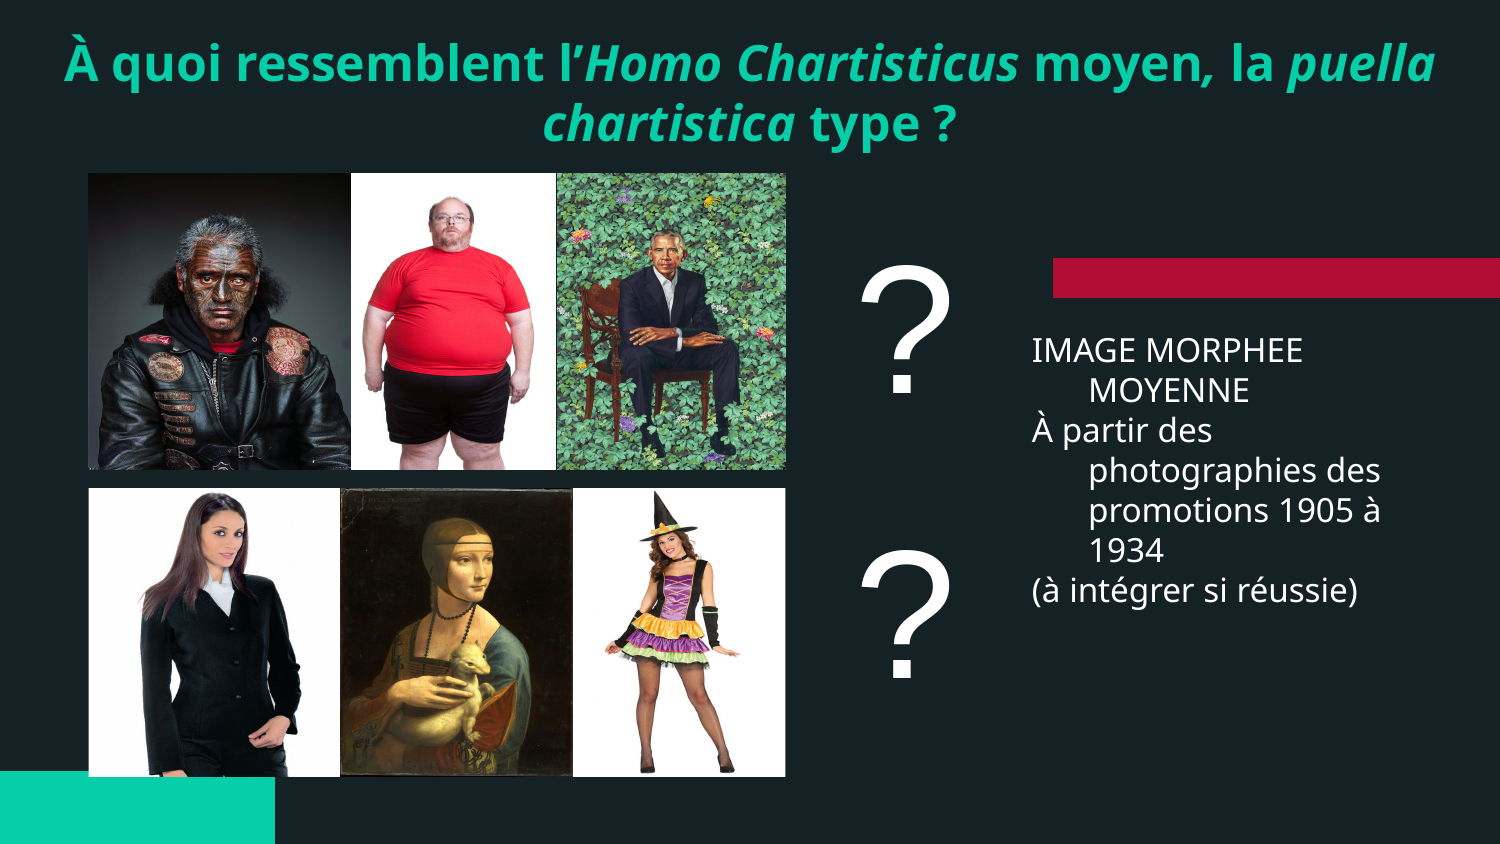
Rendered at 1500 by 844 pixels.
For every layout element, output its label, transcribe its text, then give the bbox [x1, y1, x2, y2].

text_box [88, 173, 786, 470]
subtitle IMAGE MORPHEE MOYENNE À partir des photographies des promotions 1905 à 1934 (à intégrer si réussie) [998, 349, 1403, 589]
title À quoi ressemblent l’Homo Chartisticus moyen, la puella chartistica type ? [0, 16, 1500, 127]
text_box ? [839, 202, 982, 438]
text_box ? [839, 488, 982, 723]
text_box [88, 487, 786, 777]
